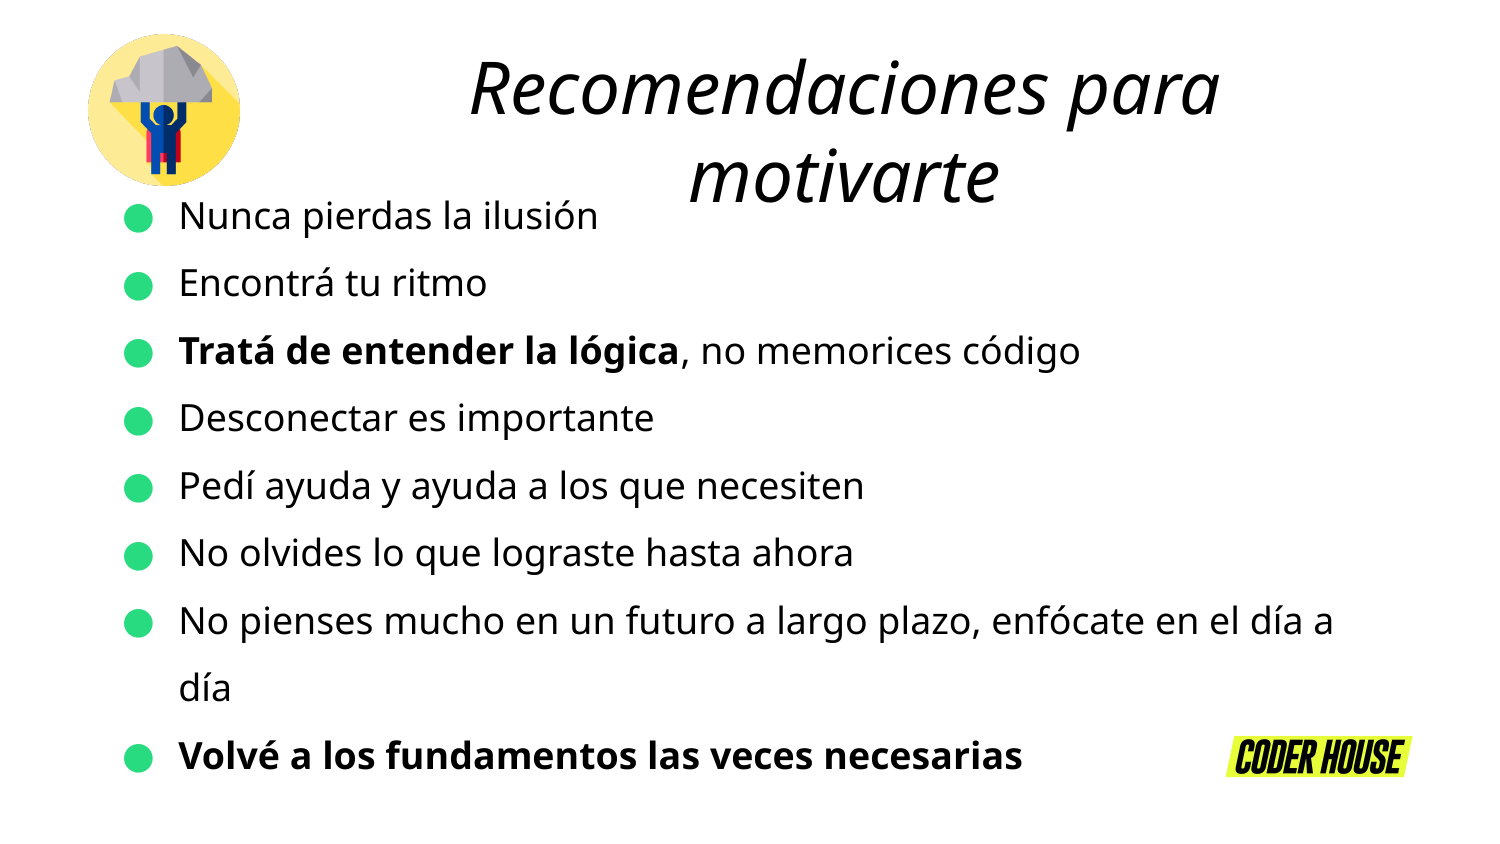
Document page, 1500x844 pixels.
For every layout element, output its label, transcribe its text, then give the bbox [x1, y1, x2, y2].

text_box Nunca pierdas la ilusión Encontrá tu ritmo Tratá de entender la lógica, no memorices código Desconectar es importante Pedí ayuda y ayuda a los que necesiten No olvides lo que lograste hasta ahora No pienses mucho en un futuro a largo plazo, enfócate en el día a día Volvé a los fundamentos las veces necesarias [88, 249, 1412, 697]
picture [1221, 728, 1417, 784]
picture [88, 34, 240, 187]
text_box Recomendaciones para motivarte [323, 48, 1367, 211]
